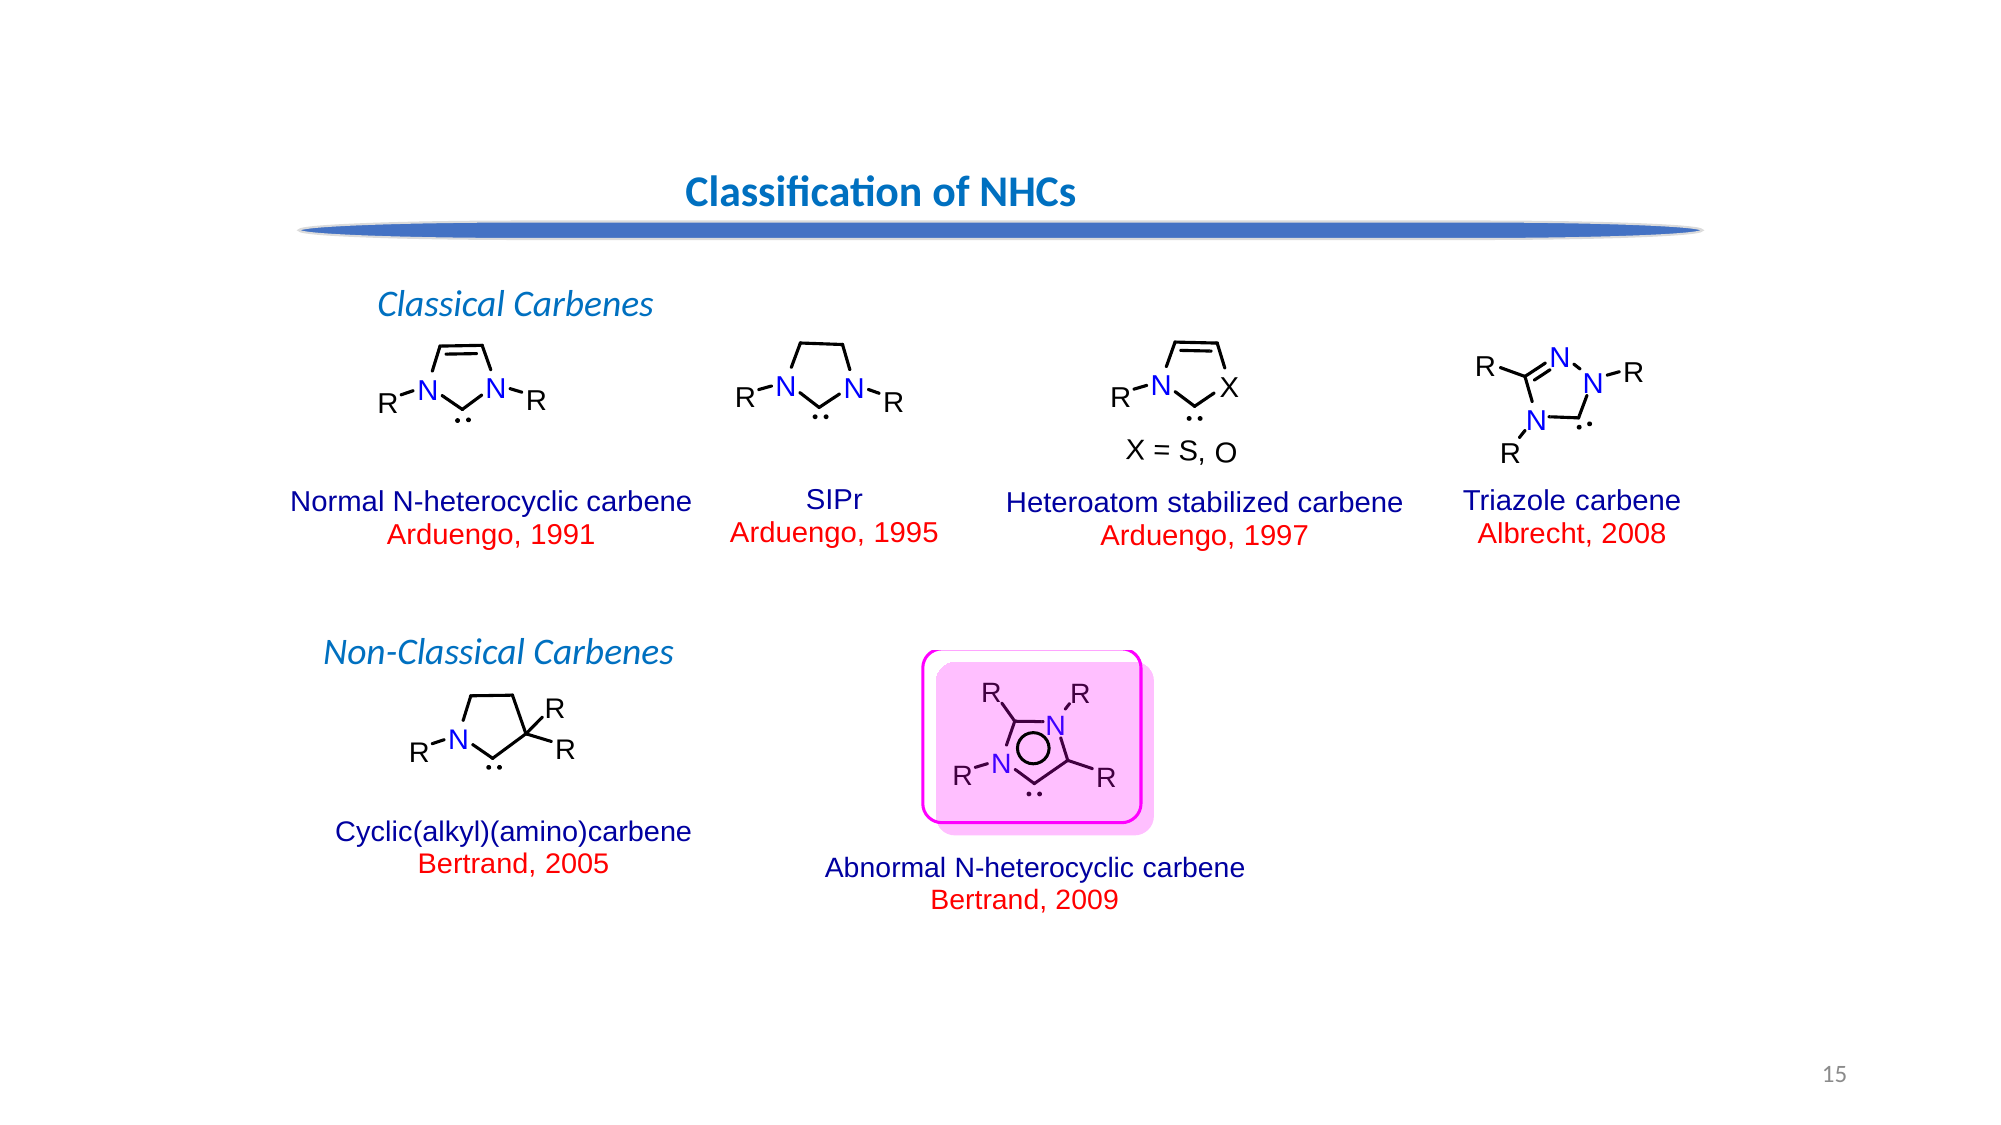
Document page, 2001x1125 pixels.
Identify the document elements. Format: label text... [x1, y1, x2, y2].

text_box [329, 691, 698, 892]
text_box Classification of NHCs [670, 154, 1421, 223]
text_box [284, 338, 1689, 562]
text_box [296, 220, 1705, 241]
text_box Non-Classical Carbenes [308, 619, 1191, 679]
slide_number 15 [1412, 1042, 1863, 1103]
text_box Classical Carbenes [362, 272, 1293, 332]
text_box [820, 650, 1253, 933]
